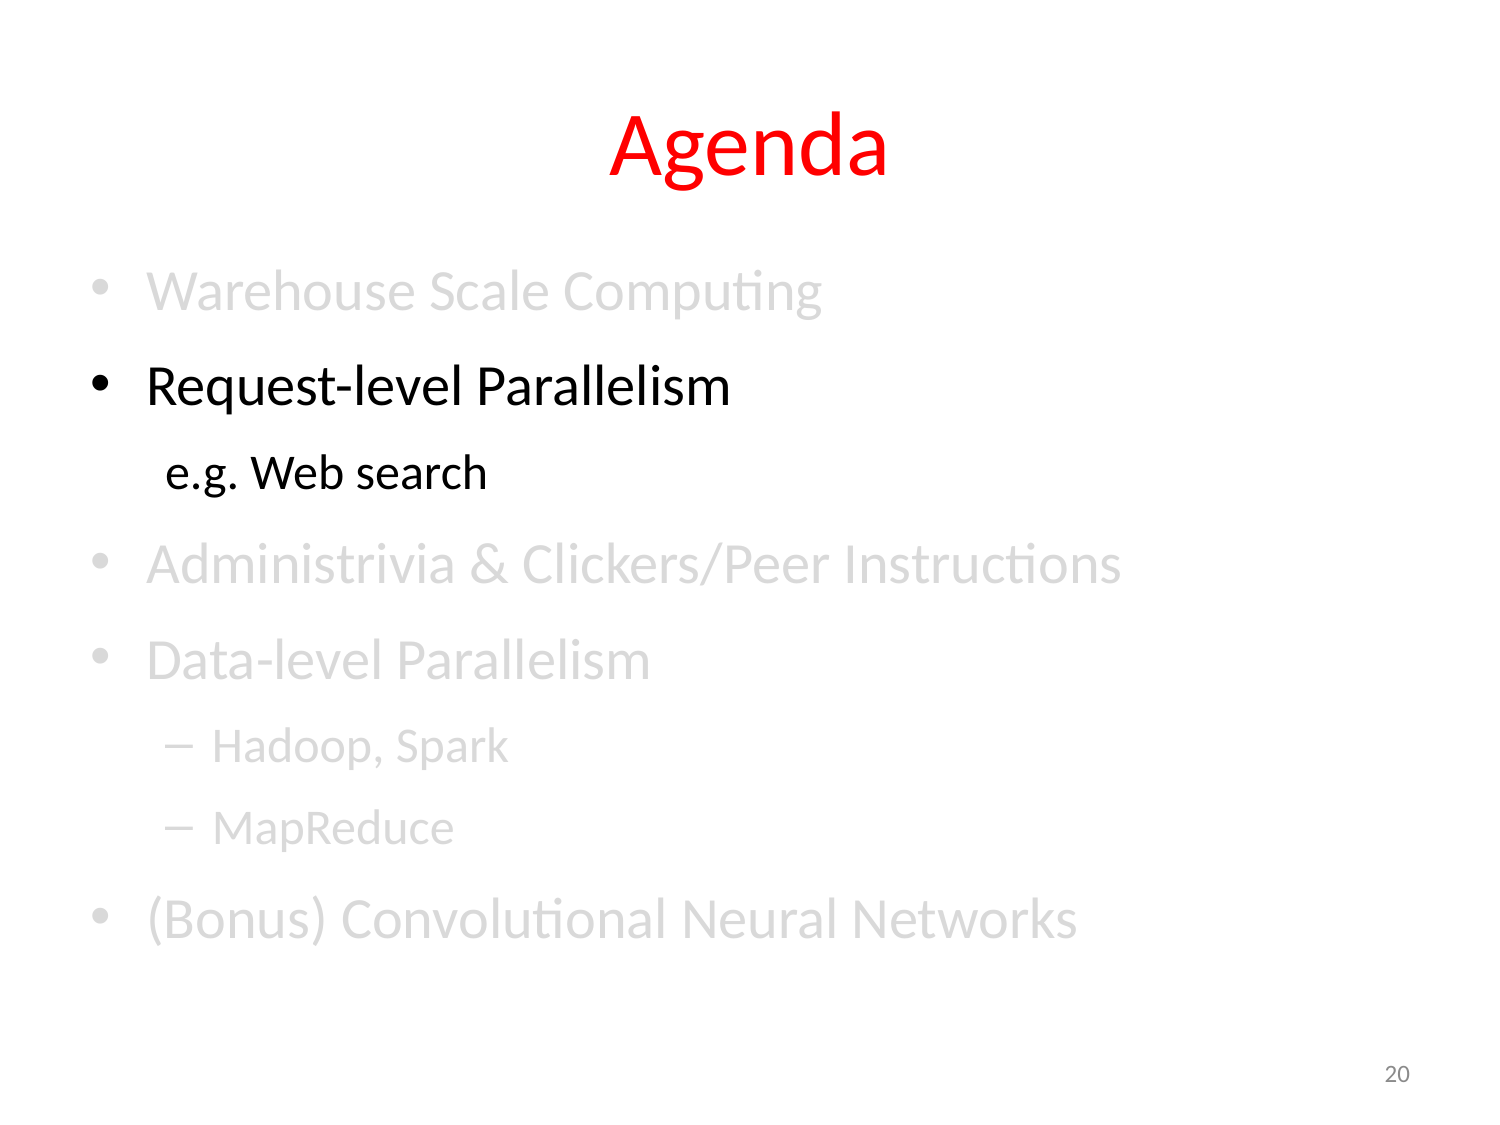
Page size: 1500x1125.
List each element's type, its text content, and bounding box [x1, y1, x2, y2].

list Warehouse Scale Computing Request-level Parallelism e.g. Web search Administrivia & Clickers/Peer Instructions Data-level Parallelism Hadoop, Spark MapReduce (Bonus) Convolutional Neural Networks [75, 230, 1425, 1035]
slide_number 20 [1074, 1042, 1425, 1103]
title Agenda [75, 45, 1425, 230]
